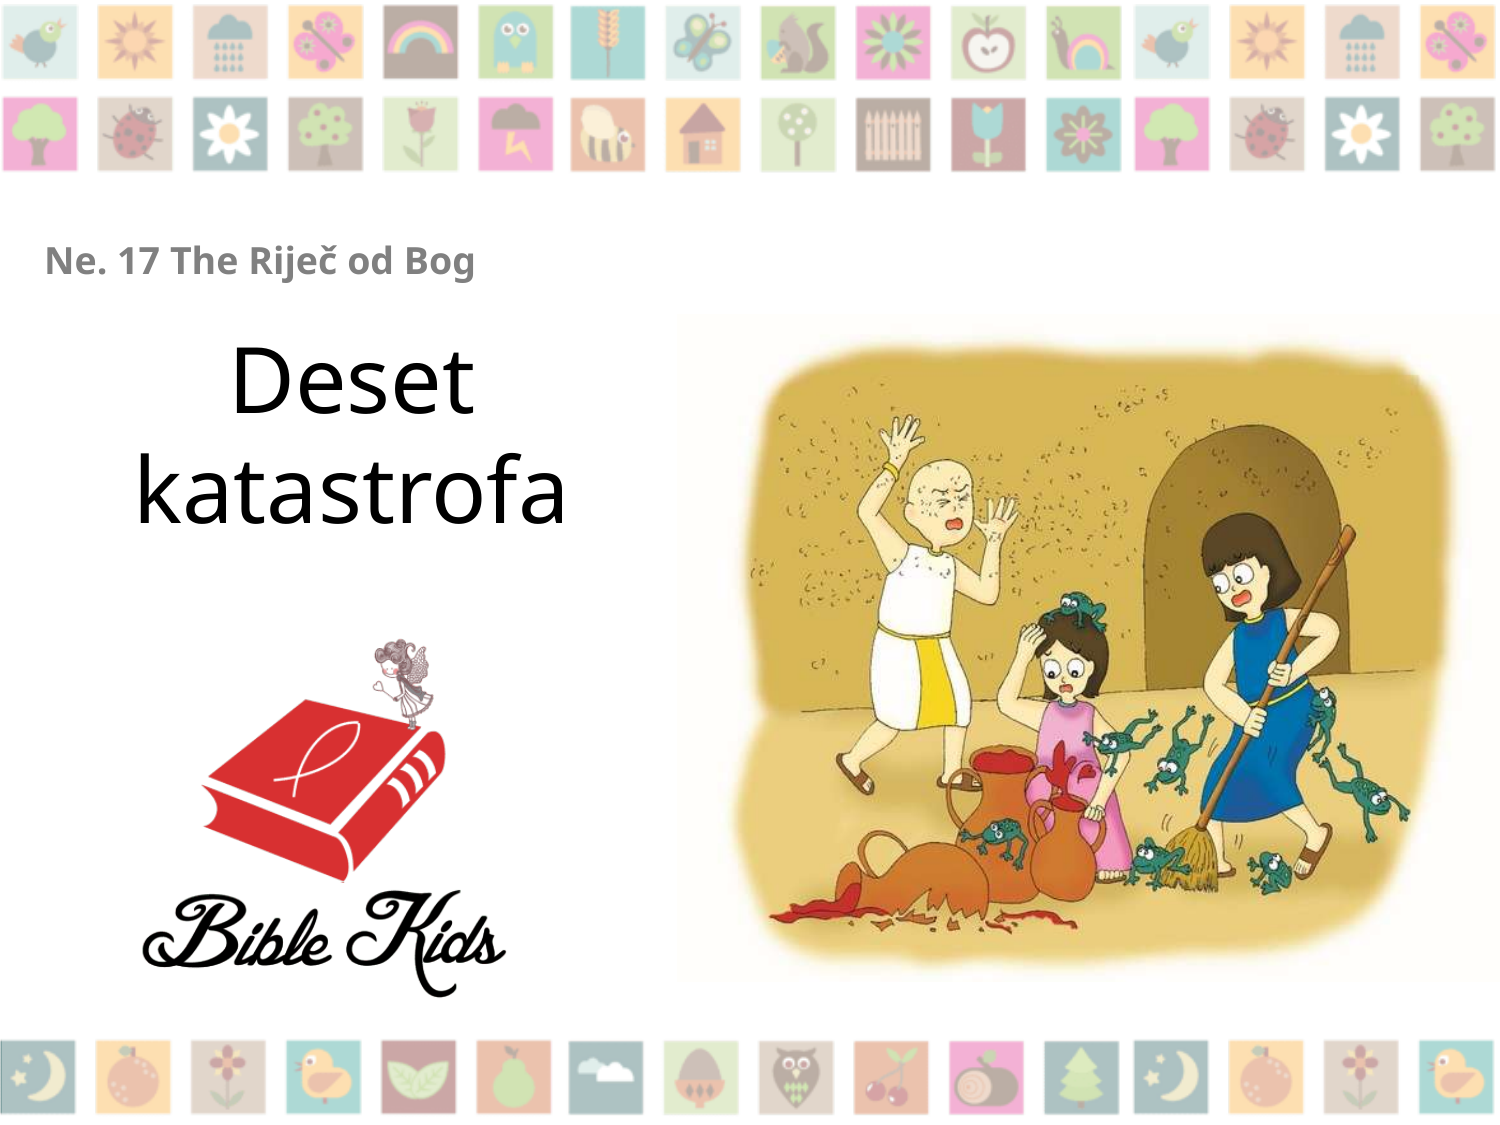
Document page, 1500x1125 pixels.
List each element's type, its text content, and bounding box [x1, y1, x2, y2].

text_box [0, 1028, 1500, 1118]
text_box Ne. 17 The Riječ od Bog [29, 229, 543, 290]
text_box Deset katastrofa [29, 314, 675, 550]
picture [677, 314, 1500, 983]
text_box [0, 3, 1500, 181]
picture [117, 600, 544, 1027]
